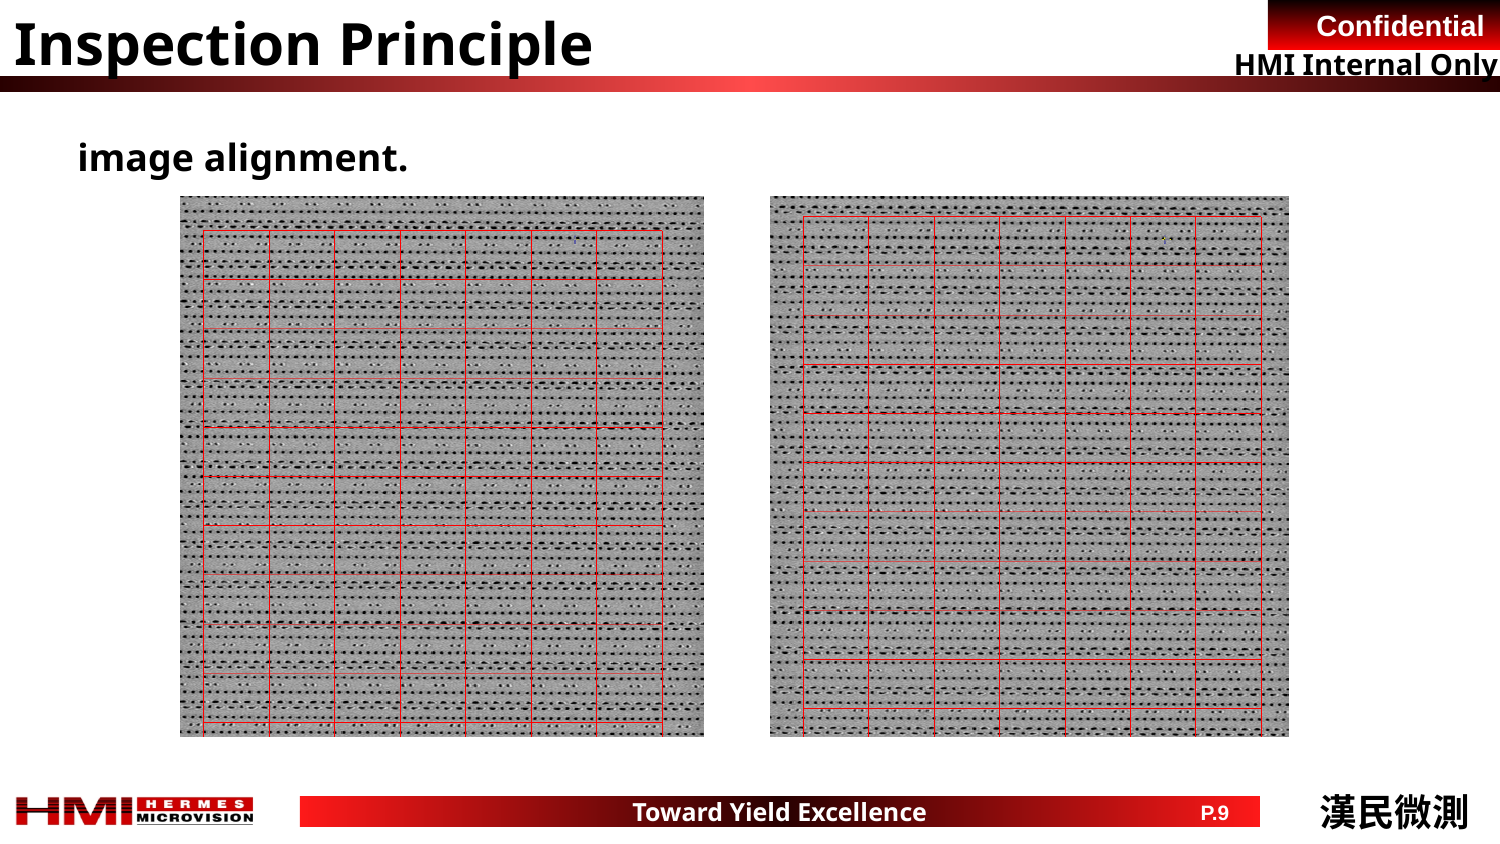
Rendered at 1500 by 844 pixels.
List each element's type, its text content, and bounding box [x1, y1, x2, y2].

text_box Inspection Principle [0, 0, 850, 85]
picture [162, 196, 1289, 737]
picture [15, 796, 255, 826]
text_box image alignment. [62, 126, 1288, 186]
